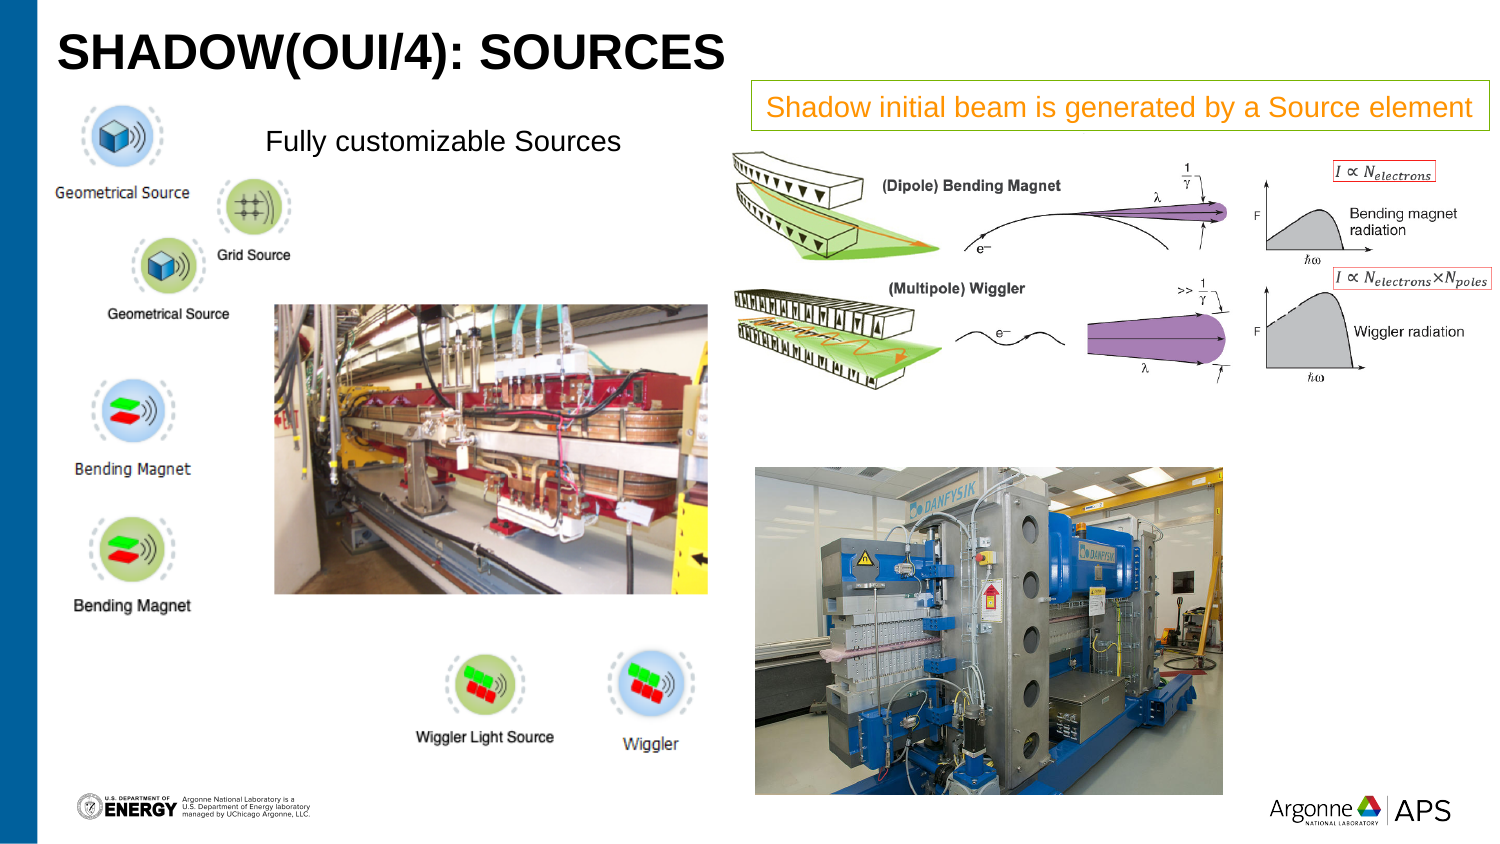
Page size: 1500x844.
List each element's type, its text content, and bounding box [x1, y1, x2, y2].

title Shadow(Oui/4): Sources [41, 0, 1500, 139]
picture [41, 77, 724, 629]
picture [1259, 785, 1461, 836]
picture [76, 793, 312, 820]
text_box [723, 133, 1500, 422]
picture [402, 631, 565, 755]
text_box Fully customizable Sources [250, 114, 638, 165]
picture [755, 467, 1223, 795]
text_box Shadow initial beam is generated by a Source element [751, 80, 1490, 131]
picture [585, 620, 714, 765]
